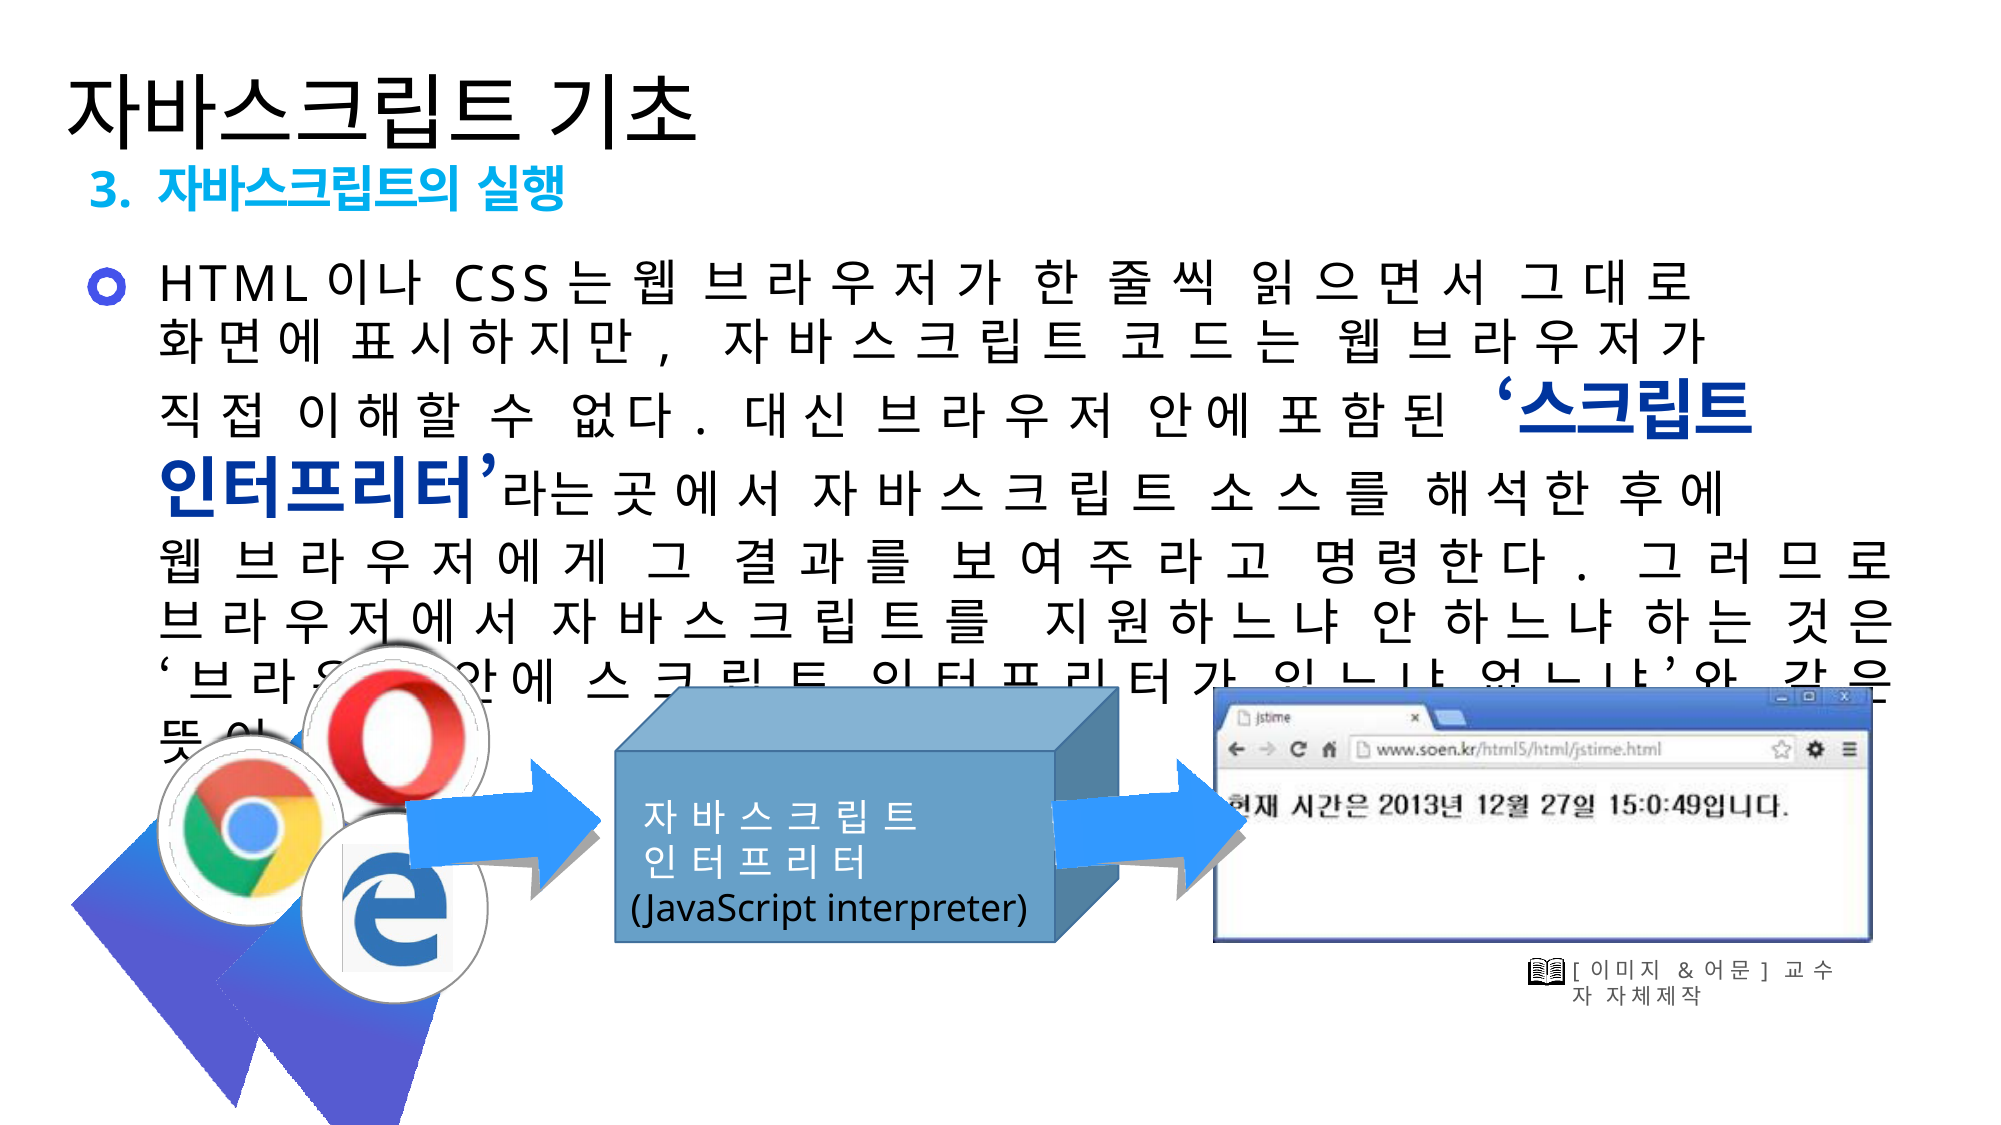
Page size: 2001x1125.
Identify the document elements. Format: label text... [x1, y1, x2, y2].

text_box 3. 자바스크립트의 실행 HTML이나 CSS는 웹 브라우저가 한 줄씩 읽으면서 그대로 화면에 표시하지만, 자바스크립트 코드는 웹 브라우저가 직접 이해할 수 없다. 대신 브라우저 안에 포함된 ‘스크립트 인터프리터’라는 곳에서 자바스크립트 소스를 해석한 후에 웹 브라우저에게 그 결과를 보여주라고 명령한다. 그러므로 브라우저에서 자바스크립트를 지원하느냐 안 하느냐 하는 것은 ‘브라우저 안에 스크립트 인터프리터가 있느냐 없느냐’와 같은 뜻이 된다. [87, 155, 1913, 771]
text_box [614, 686, 1873, 944]
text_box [71, 634, 601, 1125]
text_box [이미지 & 어문] 교수자 자체제작 [1570, 954, 1869, 1009]
text_box 자바스크립트 기초 [50, 52, 1576, 168]
picture [1528, 953, 1565, 990]
picture [87, 267, 126, 306]
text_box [1051, 758, 1247, 901]
